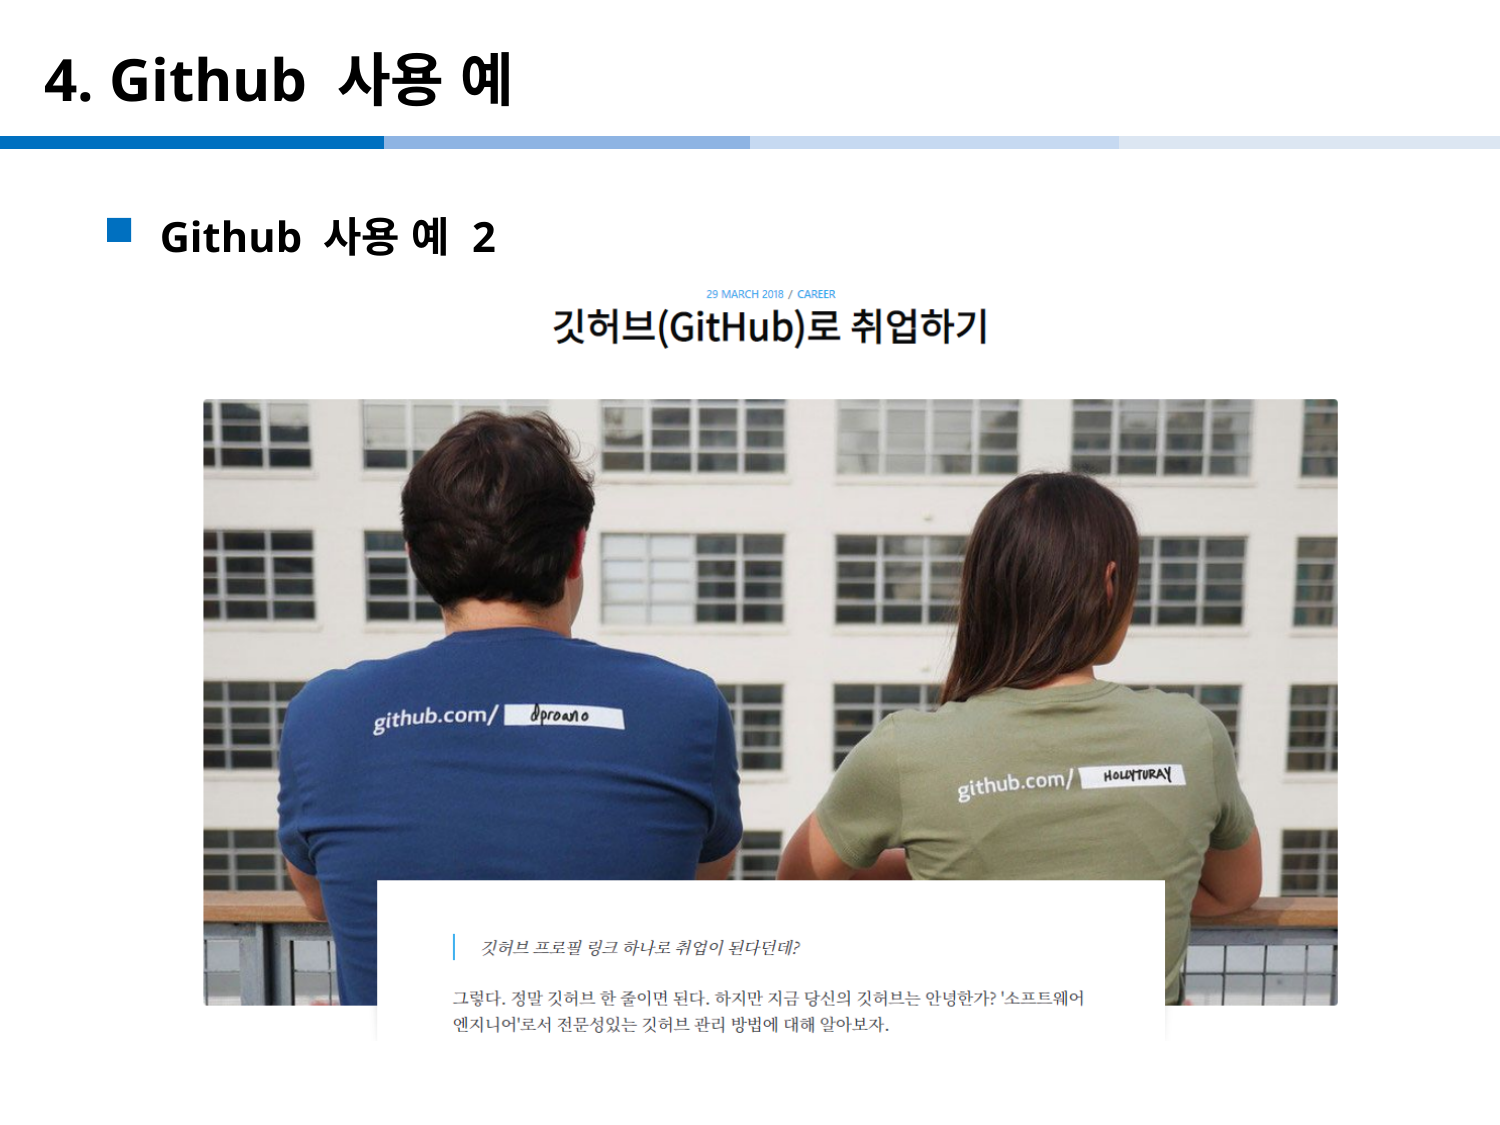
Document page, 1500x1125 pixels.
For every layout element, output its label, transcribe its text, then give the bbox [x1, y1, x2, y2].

list Github 사용 예 2 [88, 177, 1500, 1107]
title 4. Github 사용 예 [29, 32, 1270, 124]
picture [159, 284, 1361, 1041]
